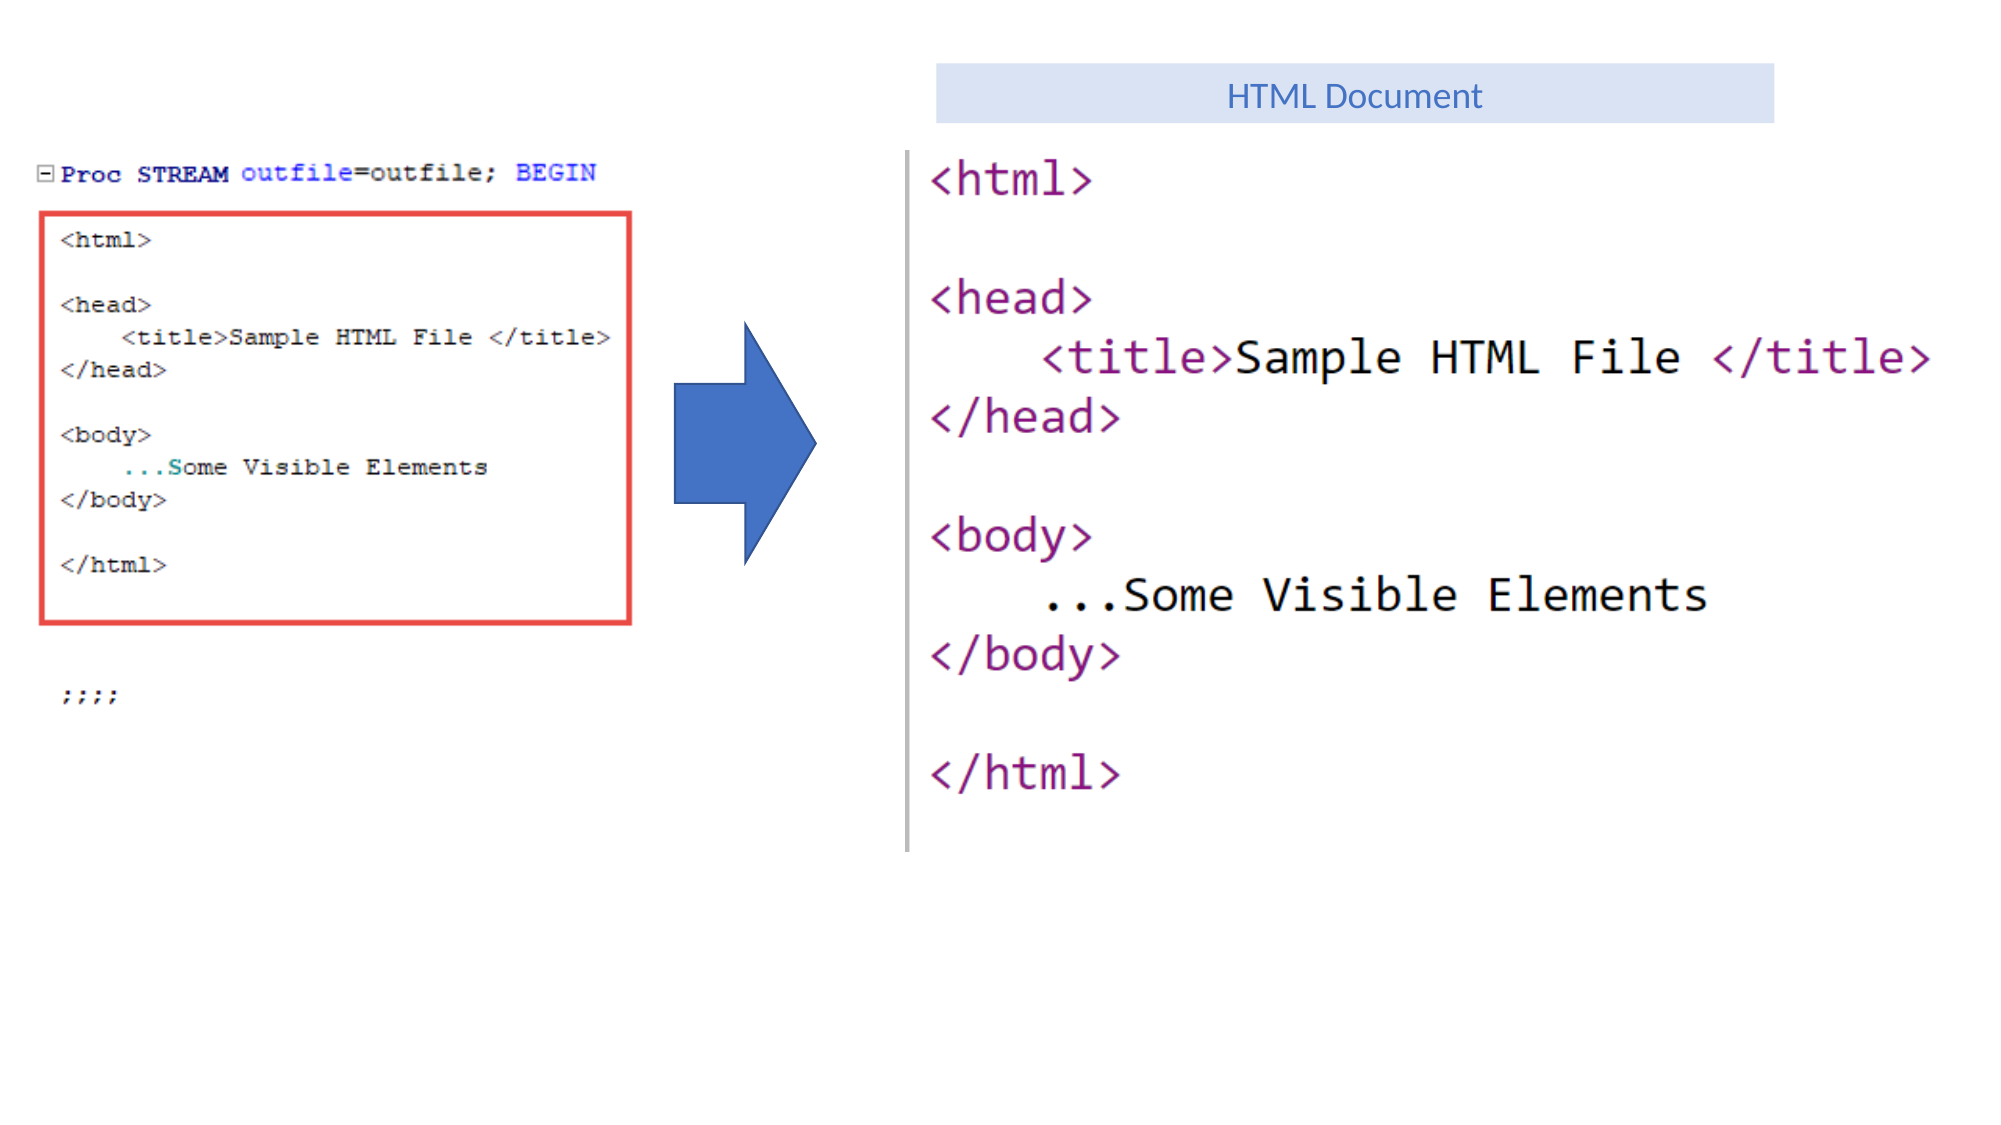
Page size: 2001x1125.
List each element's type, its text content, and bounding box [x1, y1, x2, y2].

text_box [673, 320, 817, 567]
text_box HTML Document [936, 63, 1775, 124]
picture [905, 150, 1990, 852]
picture [26, 150, 642, 737]
